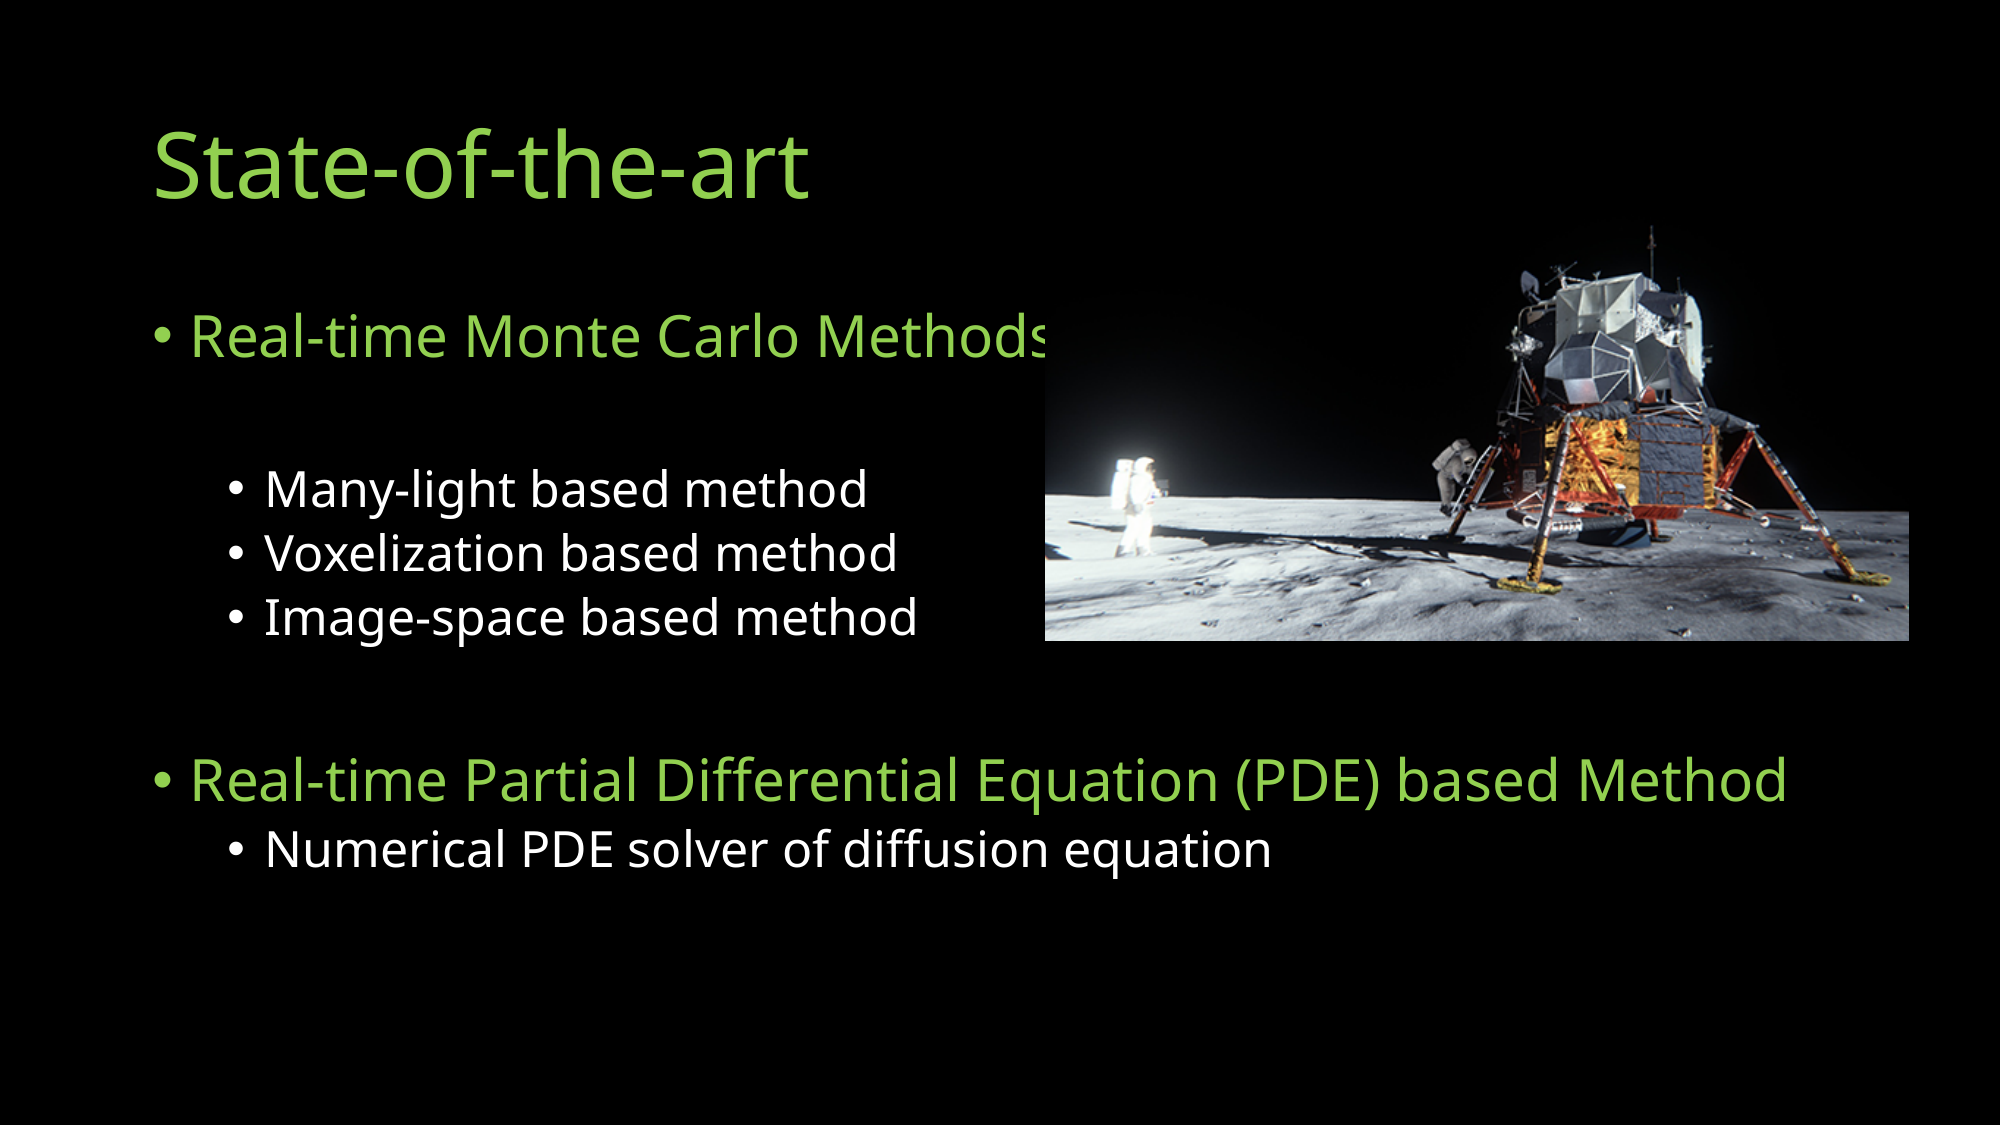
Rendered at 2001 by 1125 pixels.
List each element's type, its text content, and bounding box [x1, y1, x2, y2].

title State-of-the-art [137, 59, 1863, 278]
picture [1044, 117, 1909, 642]
list Real-time Monte Carlo Methods Many-light based method Voxelization based method Image-space based method Real-time Partial Differential Equation (PDE) based Method Numerical PDE solver of diffusion equation [137, 299, 1863, 1014]
